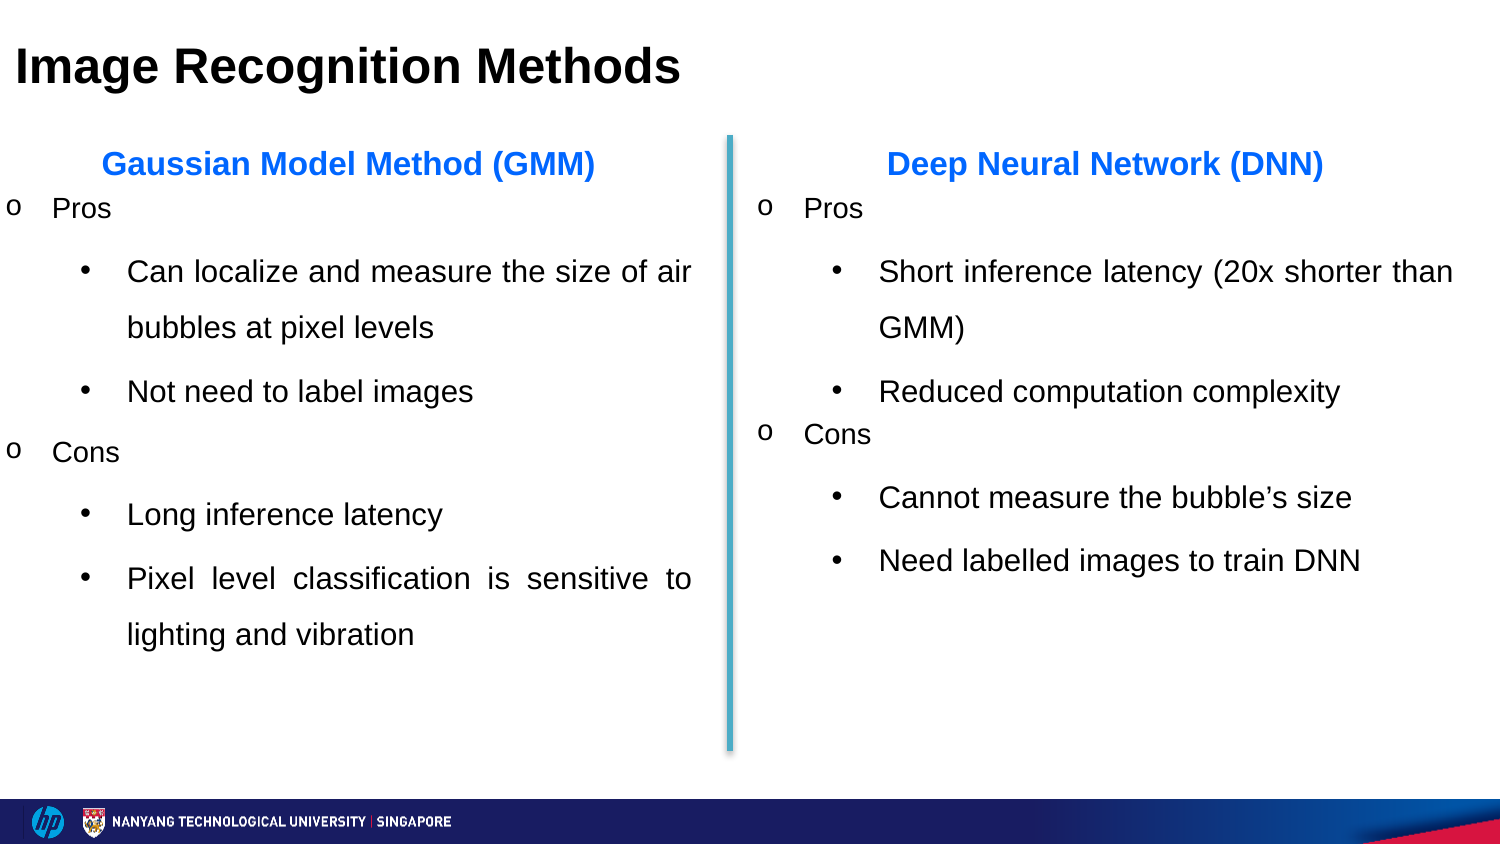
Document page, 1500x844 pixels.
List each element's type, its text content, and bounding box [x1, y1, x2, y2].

picture [0, 799, 1500, 844]
title Image Recognition Methods [0, 7, 848, 119]
text_box Gaussian Model Method (GMM) Pros Can localize and measure the size of air bubbles at pixel levels Not need to label images Cons Long inference latency Pixel level classification is sensitive to lighting and vibration [0, 134, 708, 684]
text_box Deep Neural Network (DNN) Pros Short inference latency (20x shorter than GMM) Reduced computation complexity Cons Cannot measure the bubble’s size Need labelled images to train DNN [741, 134, 1470, 684]
